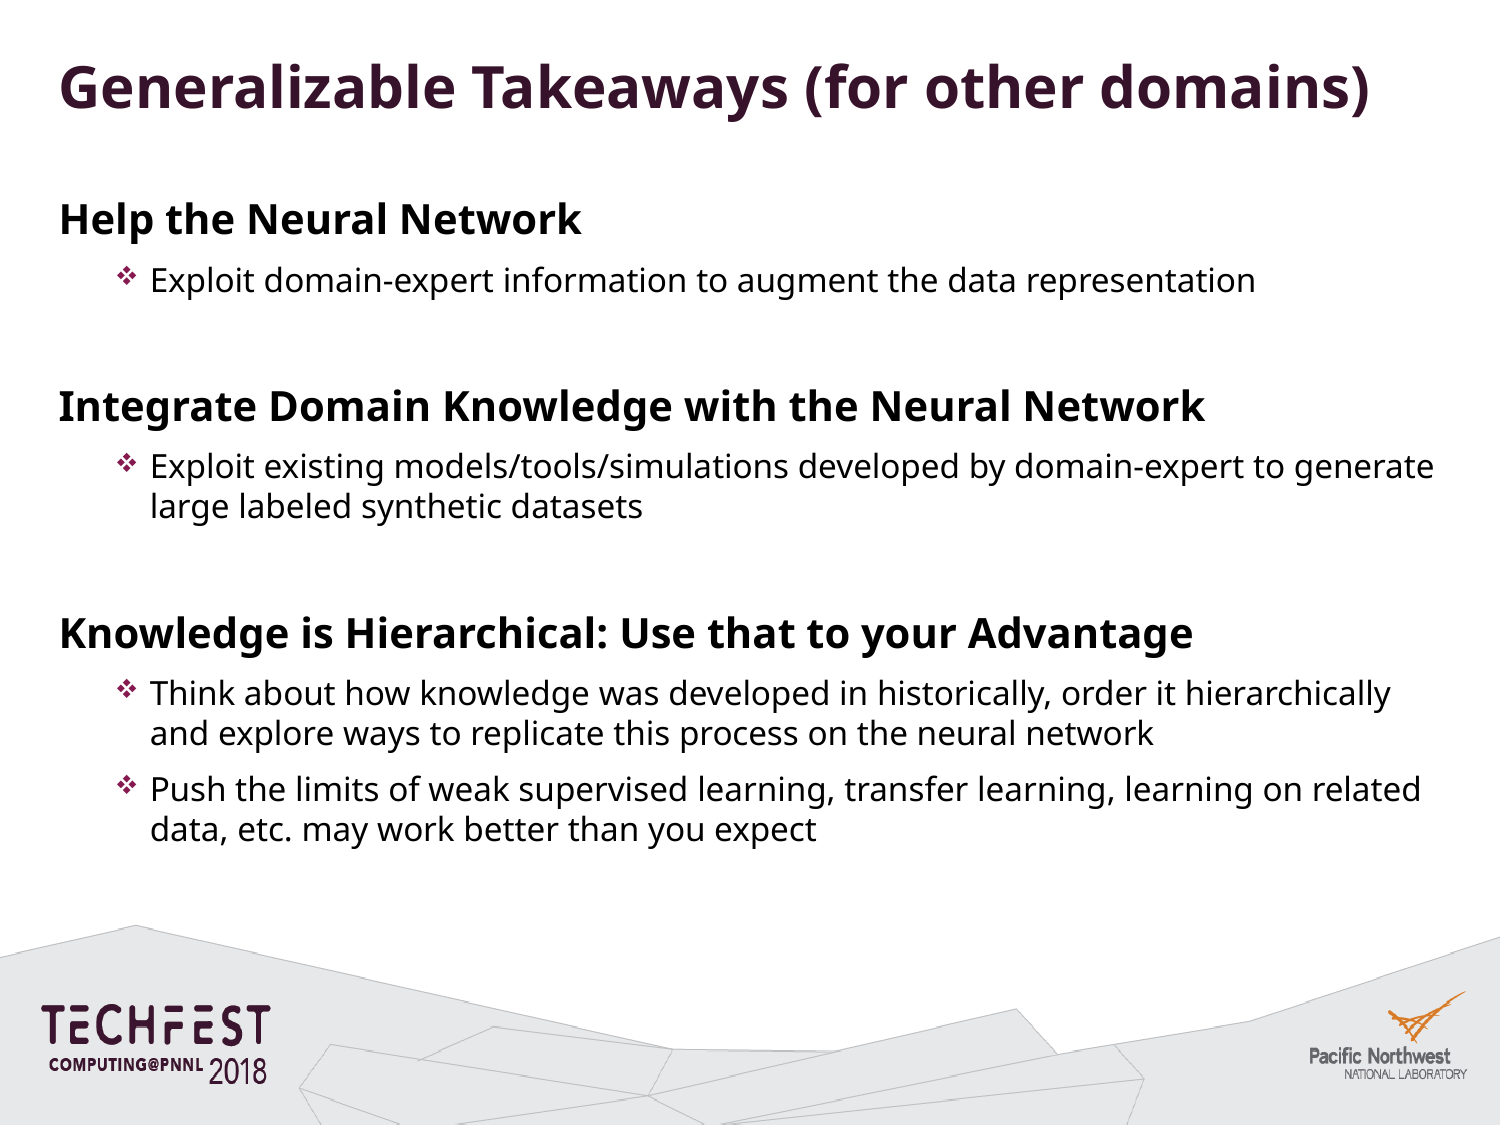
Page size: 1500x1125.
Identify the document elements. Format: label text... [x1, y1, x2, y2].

title Generalizable Takeaways (for other domains) [43, 27, 1444, 144]
picture [0, 0, 1500, 1125]
list Help the Neural Network Exploit domain-expert information to augment the data representation Integrate Domain Knowledge with the Neural Network Exploit existing models/tools/simulations developed by domain-expert to generate large labeled synthetic datasets Knowledge is Hierarchical: Use that to your Advantage Think about how knowledge was developed in historically, order it hierarchically and explore ways to replicate this process on the neural network Push the limits of weak supervised learning, transfer learning, learning on related data, etc. may work better than you expect [43, 185, 1454, 953]
